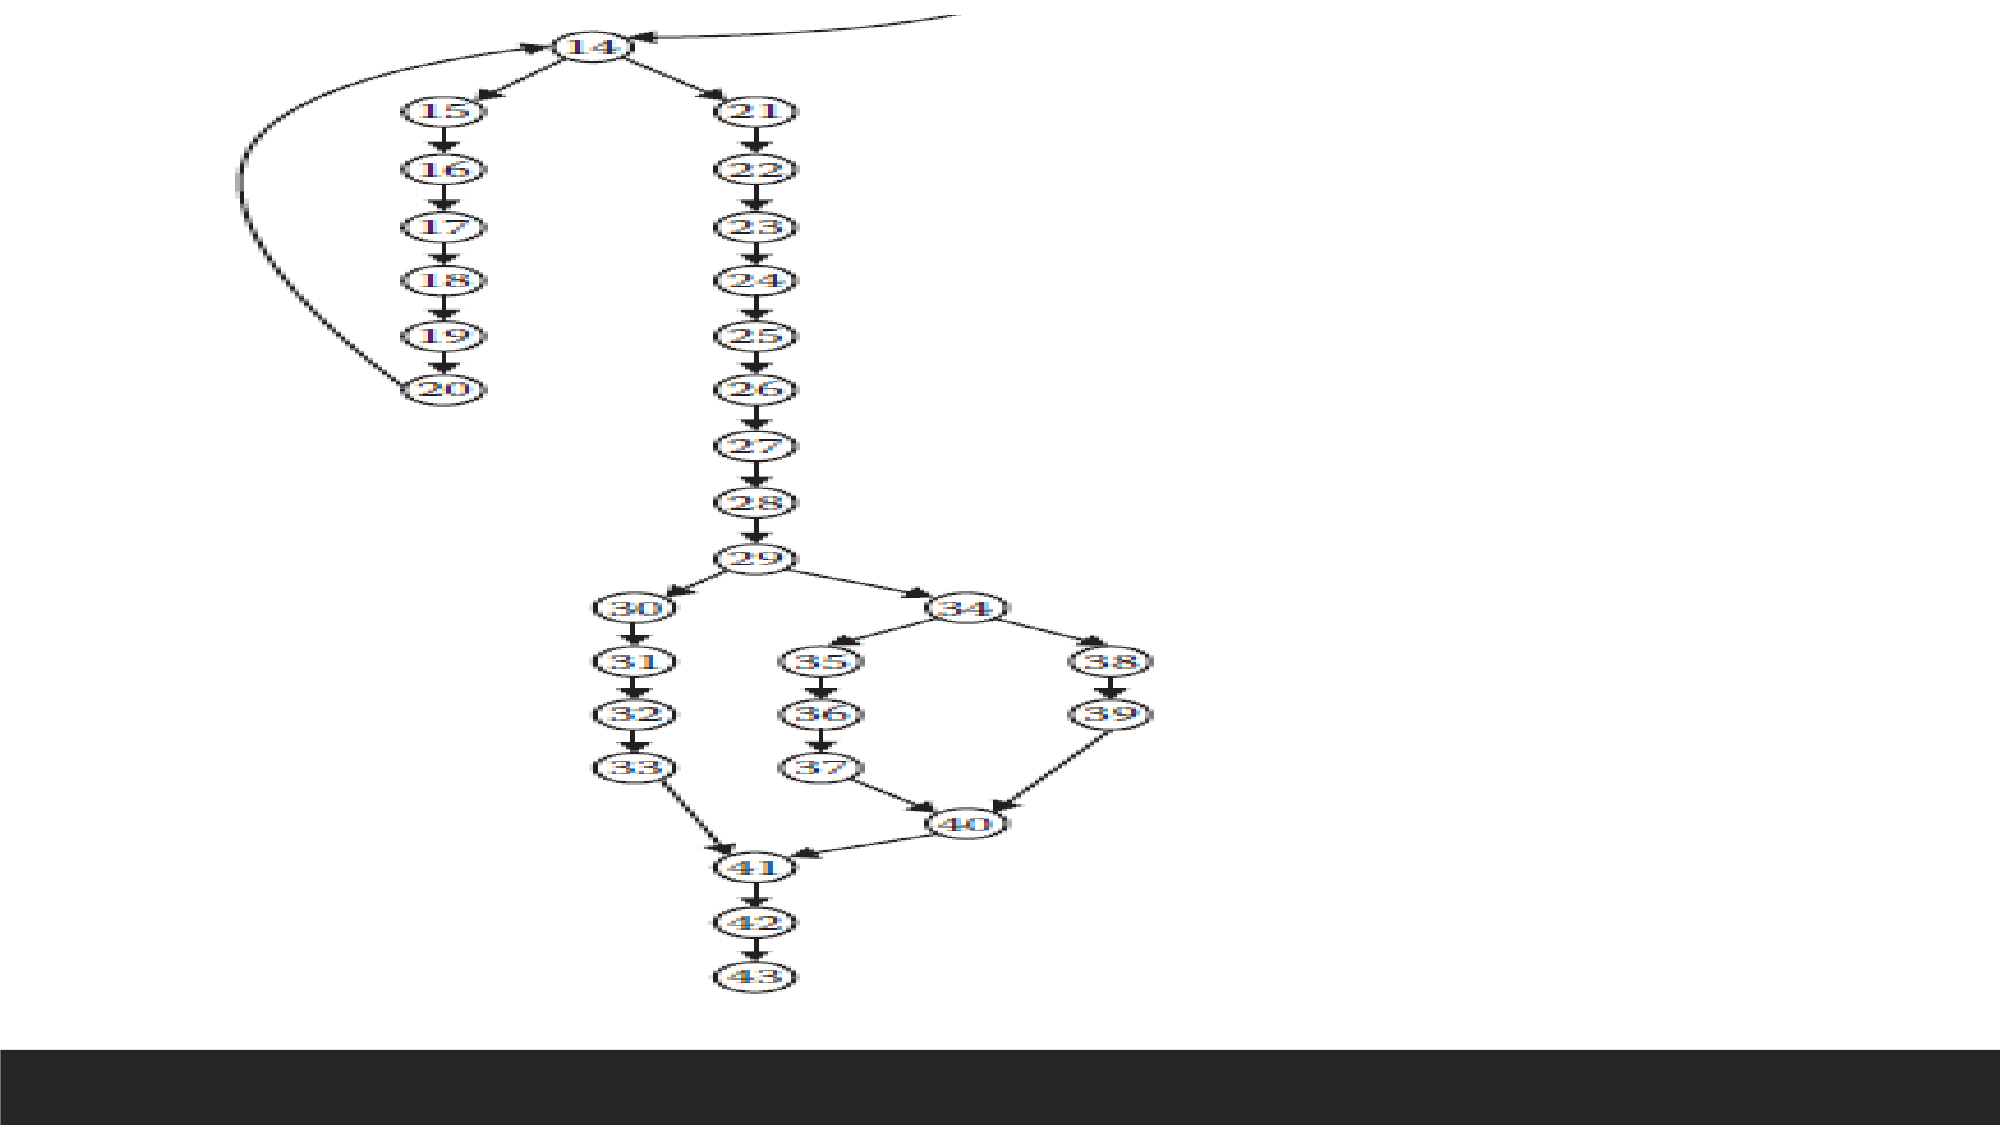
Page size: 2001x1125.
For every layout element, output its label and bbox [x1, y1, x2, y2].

picture [208, 14, 1275, 1016]
